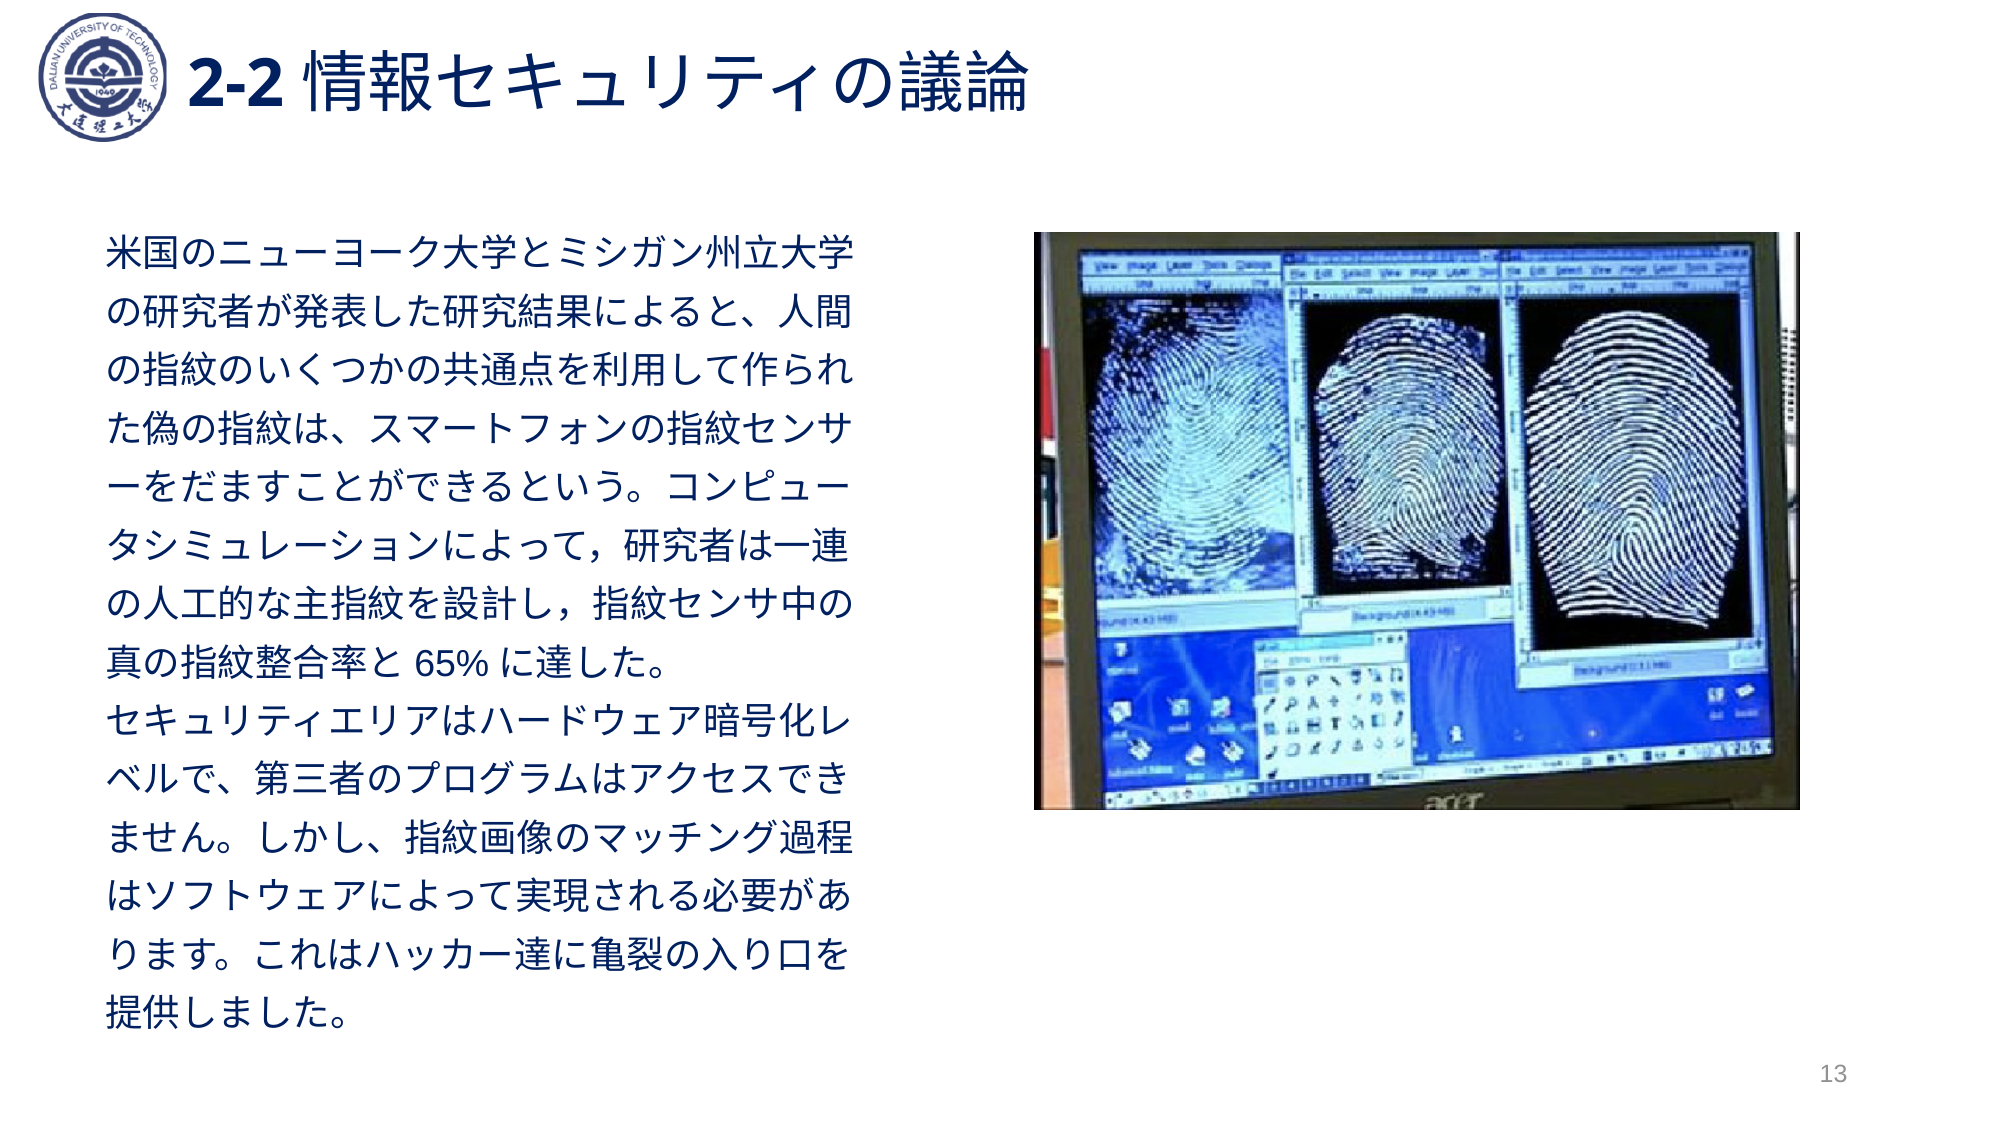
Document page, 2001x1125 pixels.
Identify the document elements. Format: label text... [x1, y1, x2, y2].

text_box 米国のニューヨーク大学とミシガン州立大学の研究者が発表した研究結果によると、人間の指紋のいくつかの共通点を利用して作られた偽の指紋は、スマートフォンの指紋センサーをだますことができるという。コンピュータシミュレーションによって，研究者は一連の人工的な主指紋を設計し，指紋センサ中の真の指紋整合率と65%に達した。 セキュリティエリアはハードウェア暗号化レベルで、第三者のプログラムはアクセスできません。しかし、指紋画像のマッチング過程はソフトウェアによって実現される必要があります。これはハッカー達に亀裂の入り口を提供しました。 [90, 208, 888, 1042]
picture [26, 13, 173, 145]
picture [1034, 232, 1800, 810]
slide_number 13 [1412, 1042, 1863, 1103]
title 2-2情報セキュリティの議論 [173, 13, 1986, 129]
